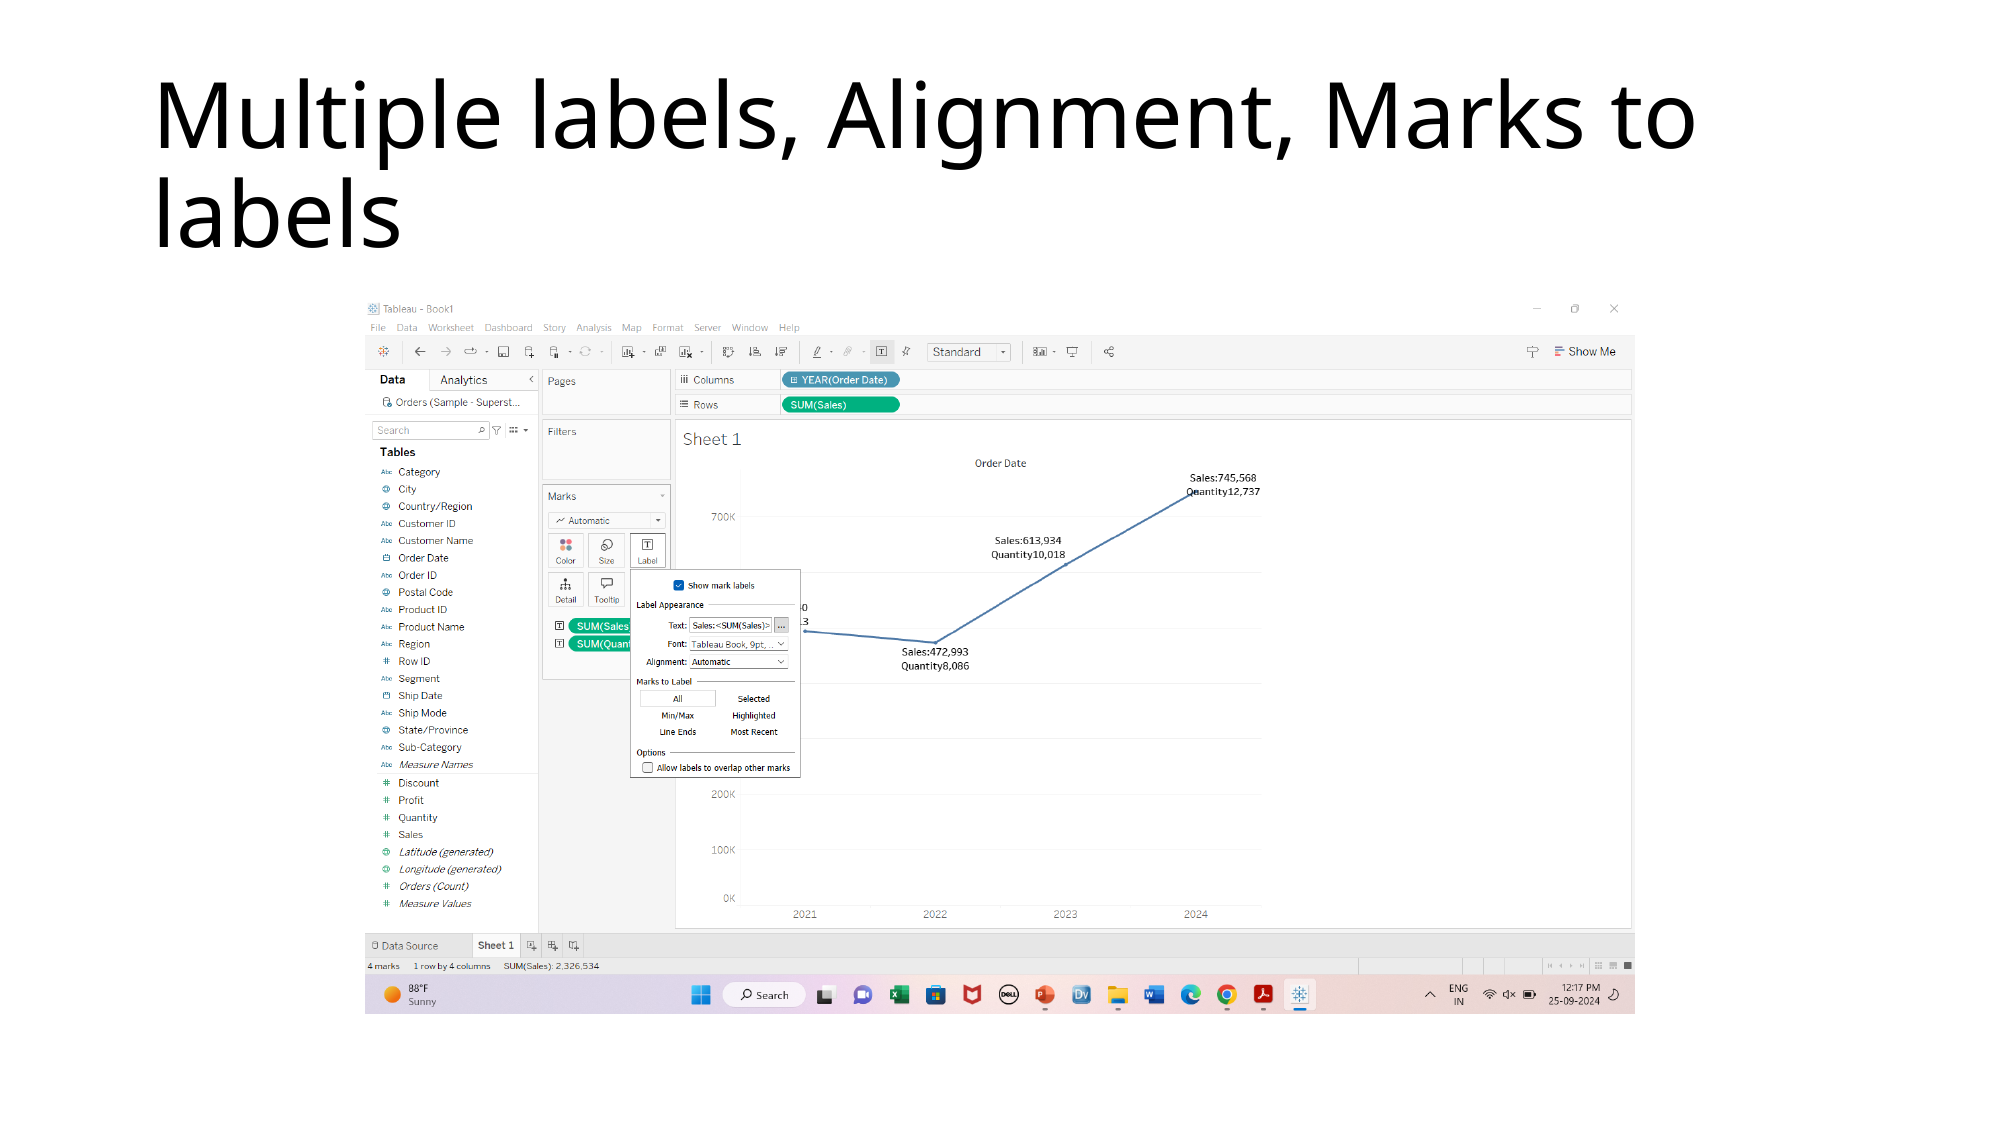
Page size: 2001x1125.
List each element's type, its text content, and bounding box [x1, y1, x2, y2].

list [365, 299, 1635, 1014]
title Multiple labels, Alignment, Marks to labels [137, 59, 1863, 278]
